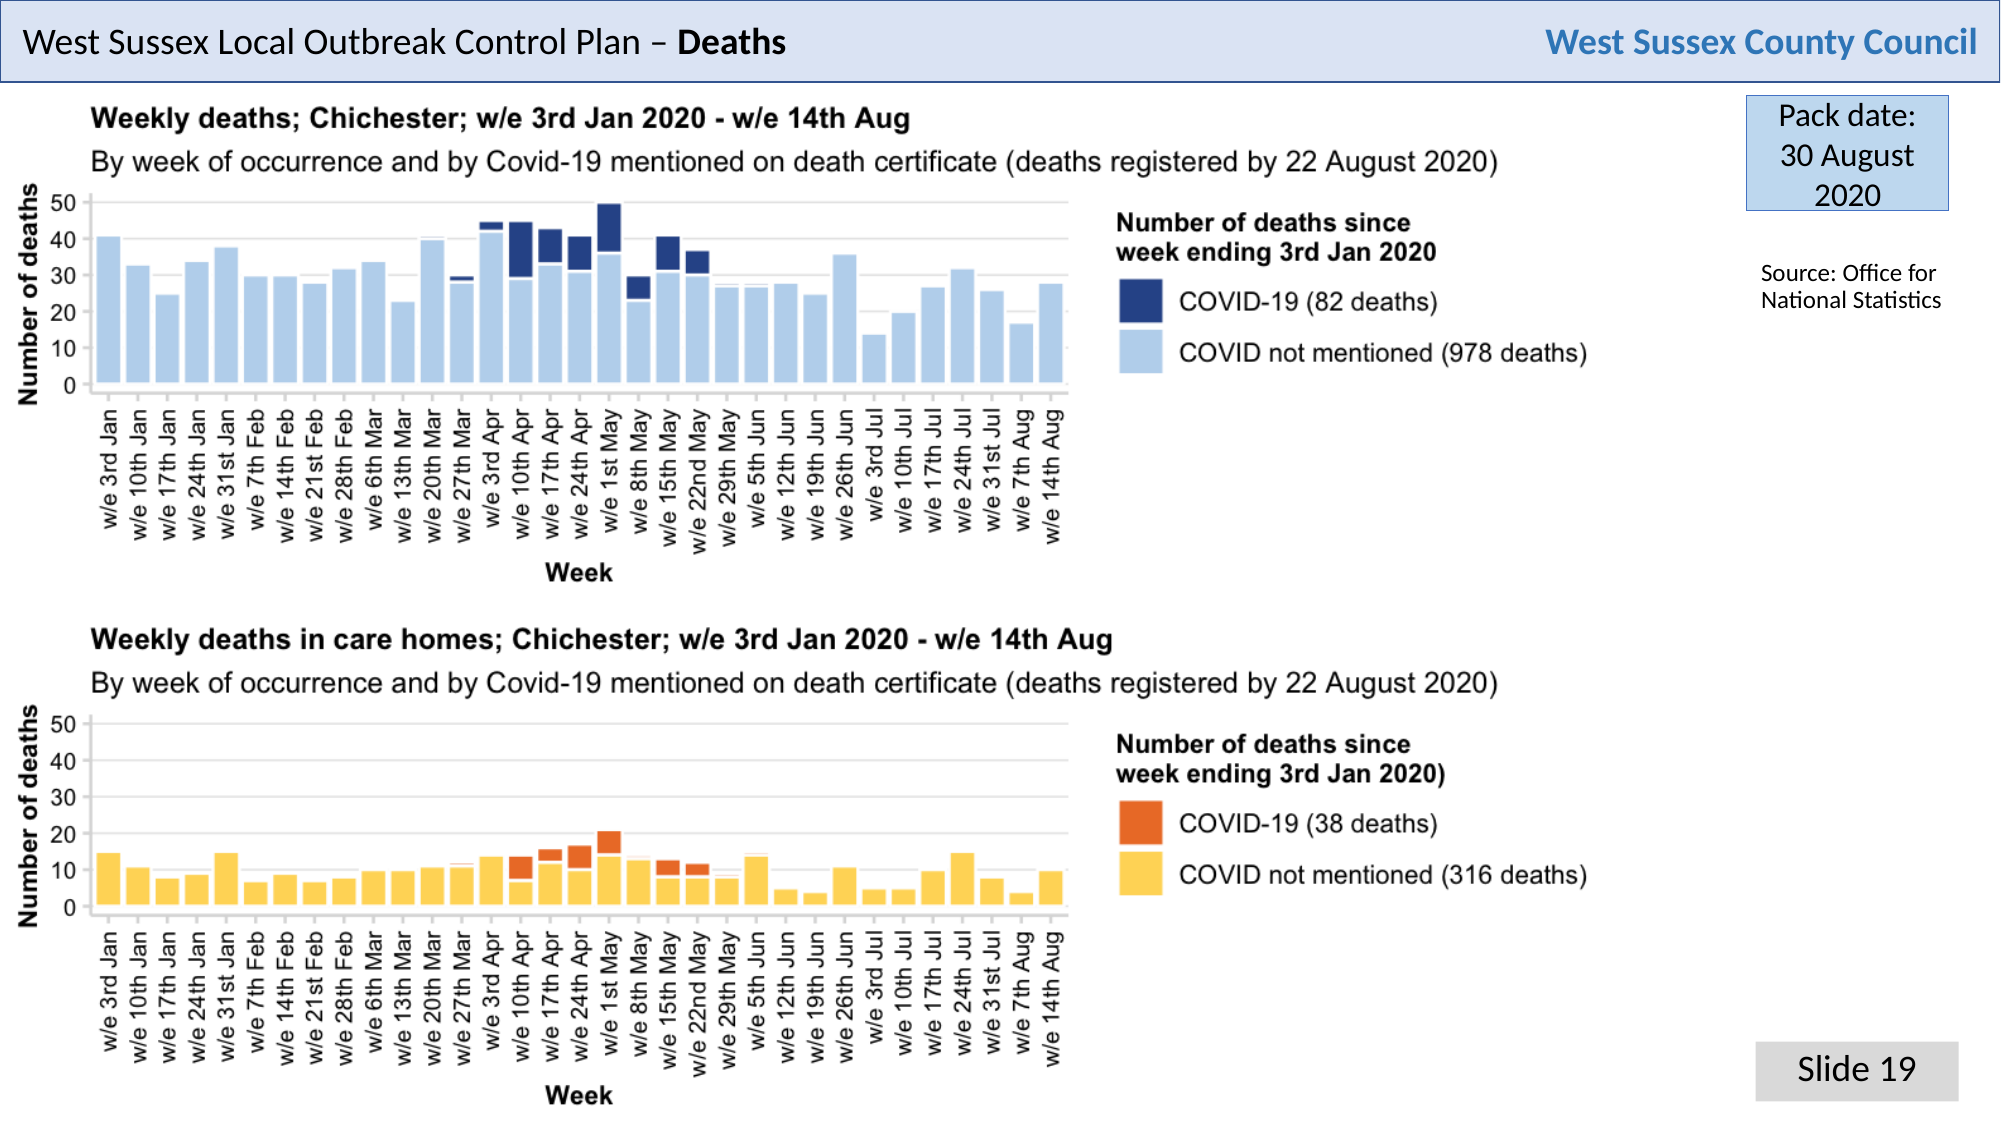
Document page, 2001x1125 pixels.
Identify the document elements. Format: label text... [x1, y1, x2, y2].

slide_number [1746, 95, 1949, 211]
picture [3, 91, 1619, 602]
list Source: Office for National Statistics [1746, 252, 1959, 290]
picture [3, 612, 1619, 1125]
list Slide 19 [1755, 1041, 1959, 1102]
